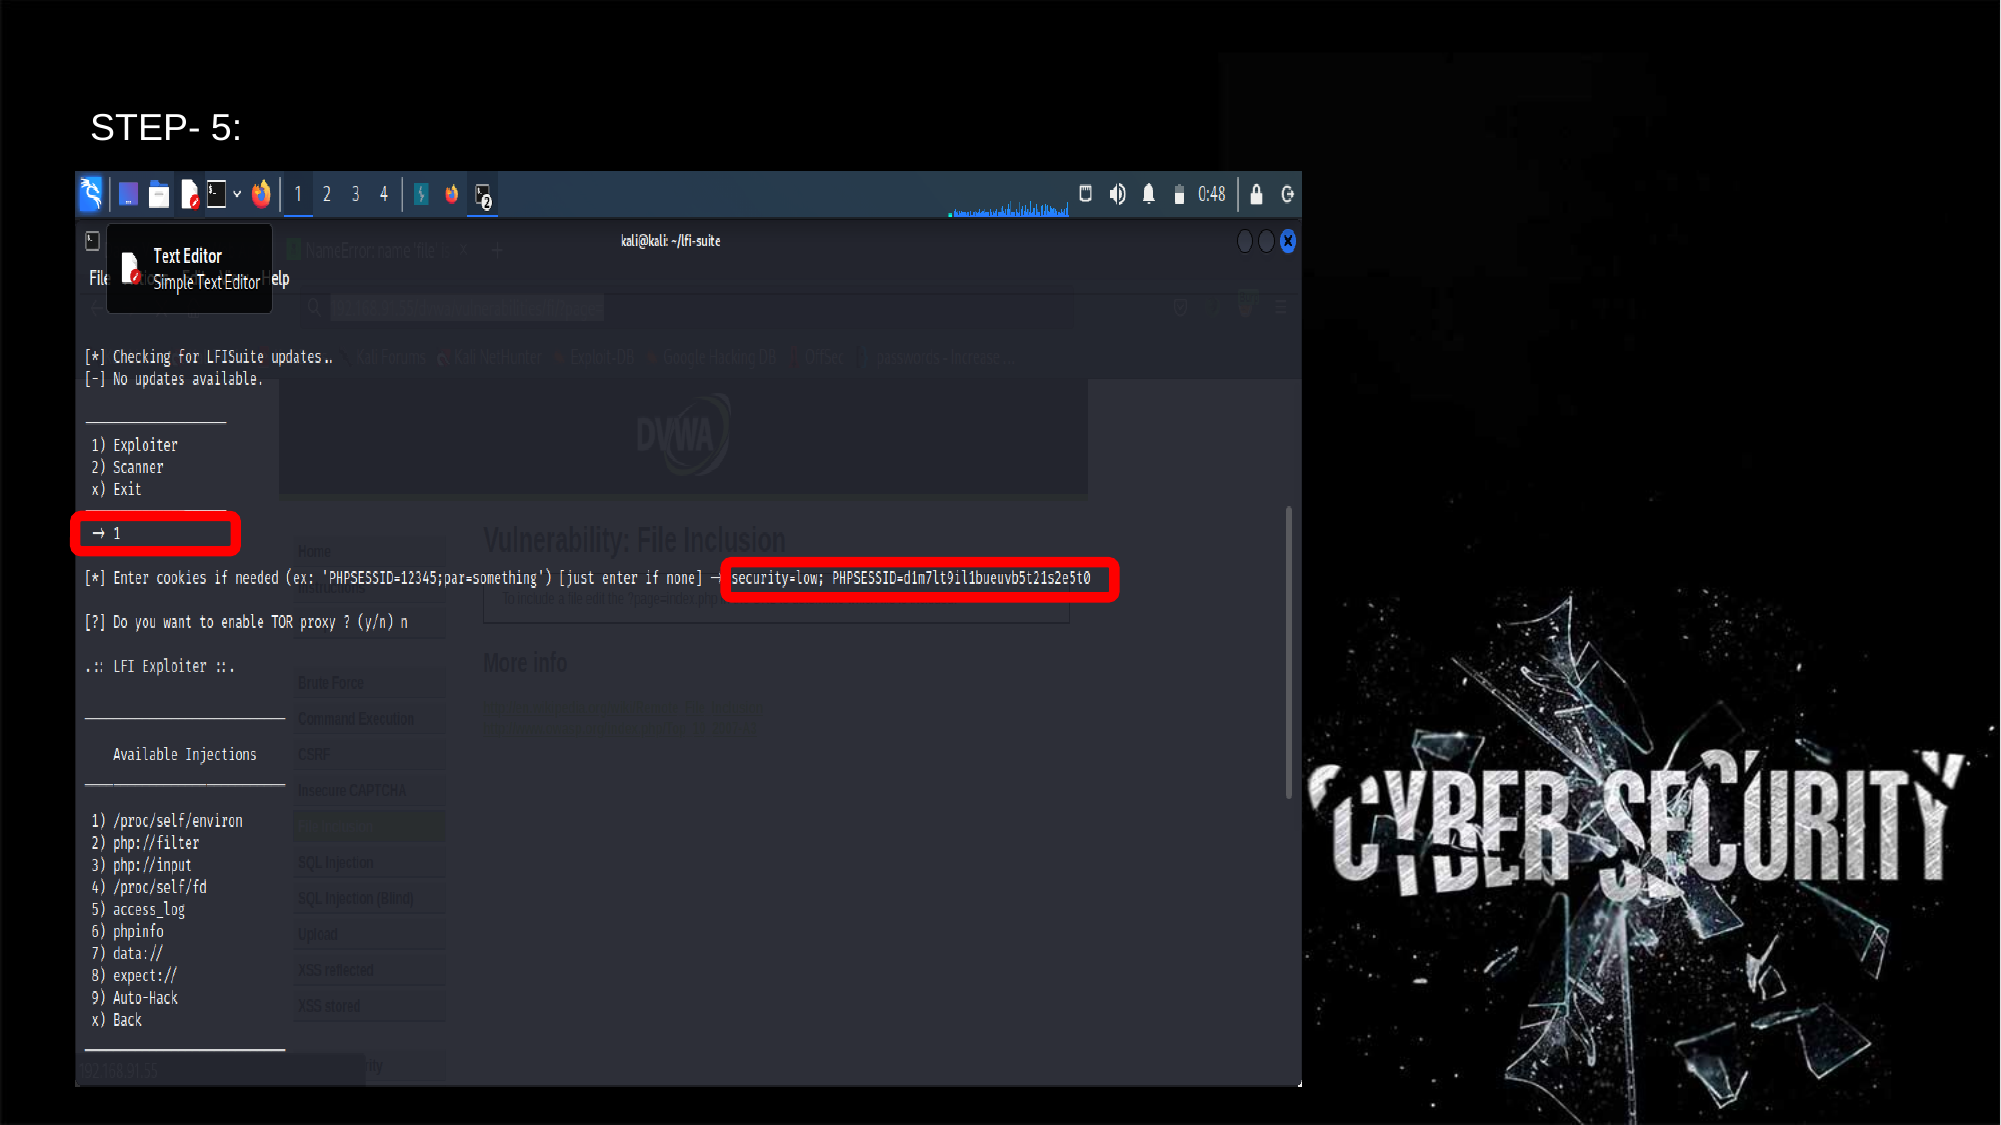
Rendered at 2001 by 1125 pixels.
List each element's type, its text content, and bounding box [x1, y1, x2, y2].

picture [0, 0, 2001, 1125]
text_box STEP- 5: [75, 95, 324, 156]
